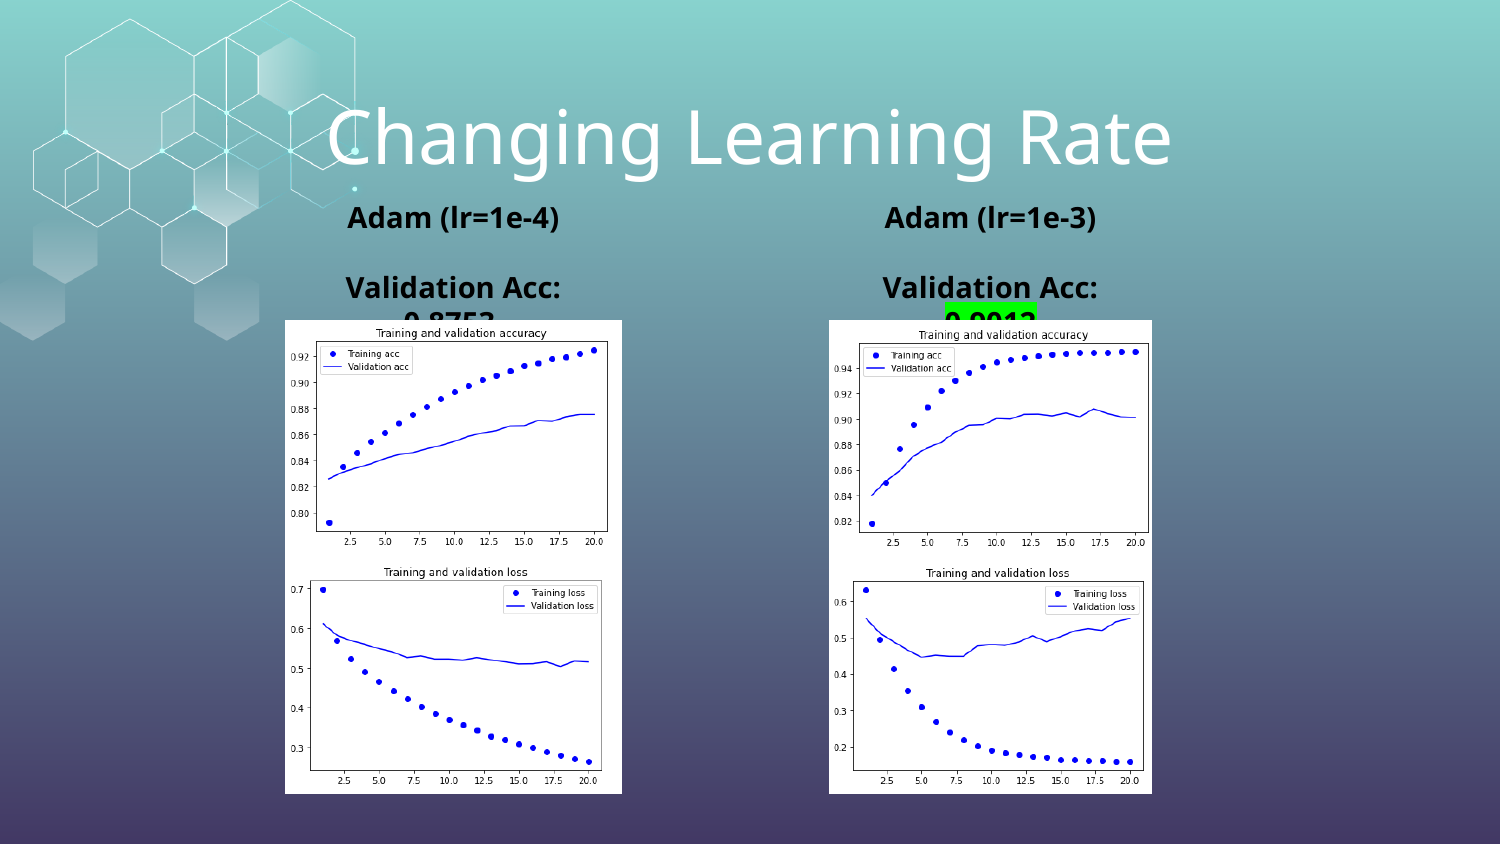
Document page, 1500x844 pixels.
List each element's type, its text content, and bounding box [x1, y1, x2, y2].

text_box Adam (lr=1e-4) Validation Acc: 0.8753 [297, 184, 609, 318]
picture [0, 0, 622, 794]
text_box Adam (lr=1e-3) Validation Acc: 0.9012 [835, 184, 1146, 318]
picture [828, 320, 1152, 794]
title Changing Learning Rate [88, 74, 1412, 185]
